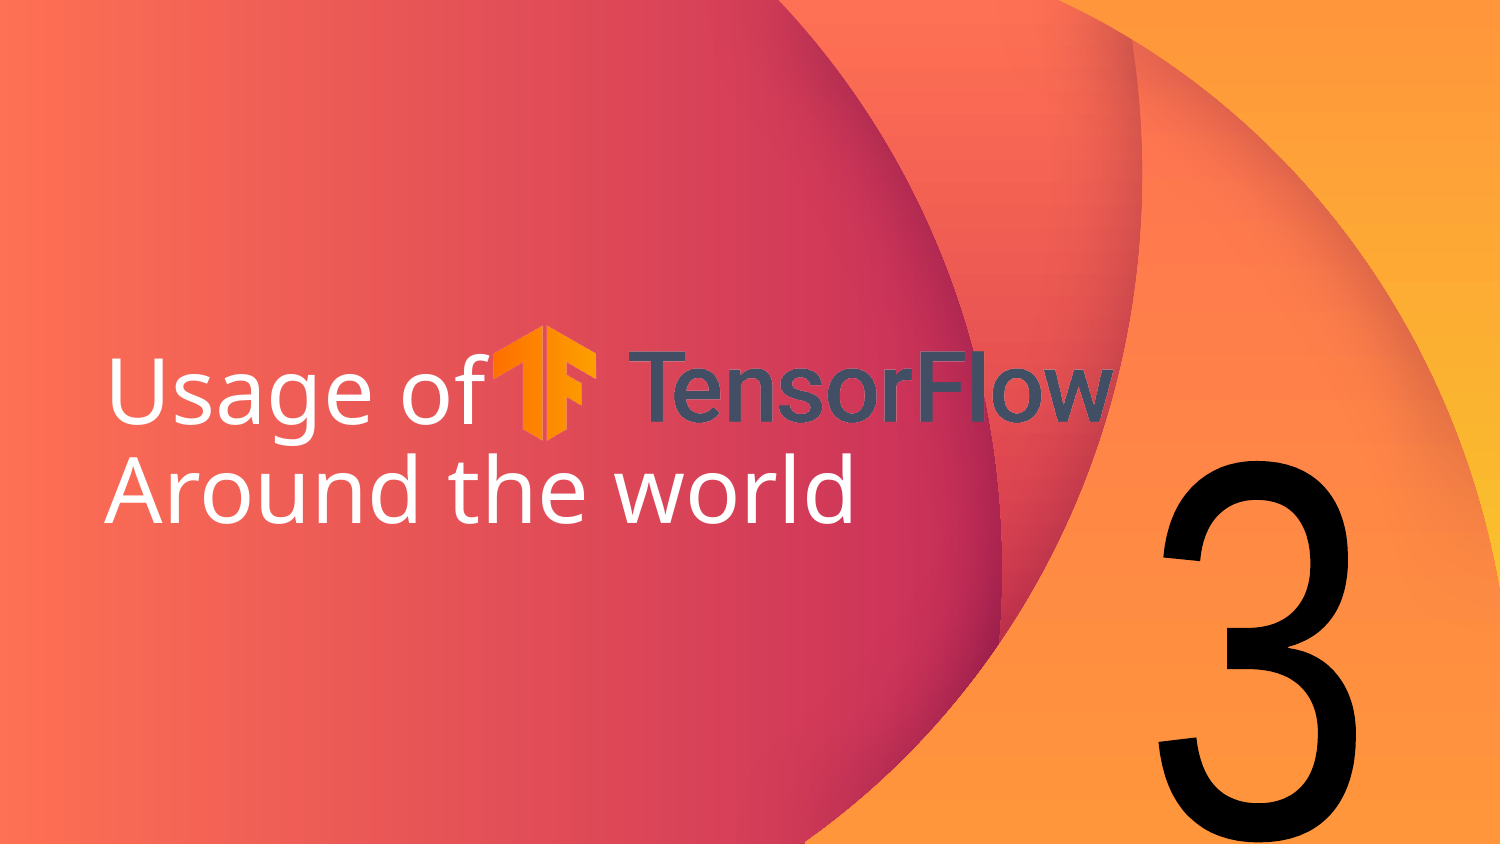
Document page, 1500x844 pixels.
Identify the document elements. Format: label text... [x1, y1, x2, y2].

title Usage of Around the world [104, 439, 1500, 544]
text_box Begin coding and testing [1228, 666, 1355, 799]
picture [422, 254, 1184, 511]
text_box Begin coding and testing [1159, 738, 1231, 799]
text_box Mount it to your google drive and import libraries [1177, 799, 1340, 842]
